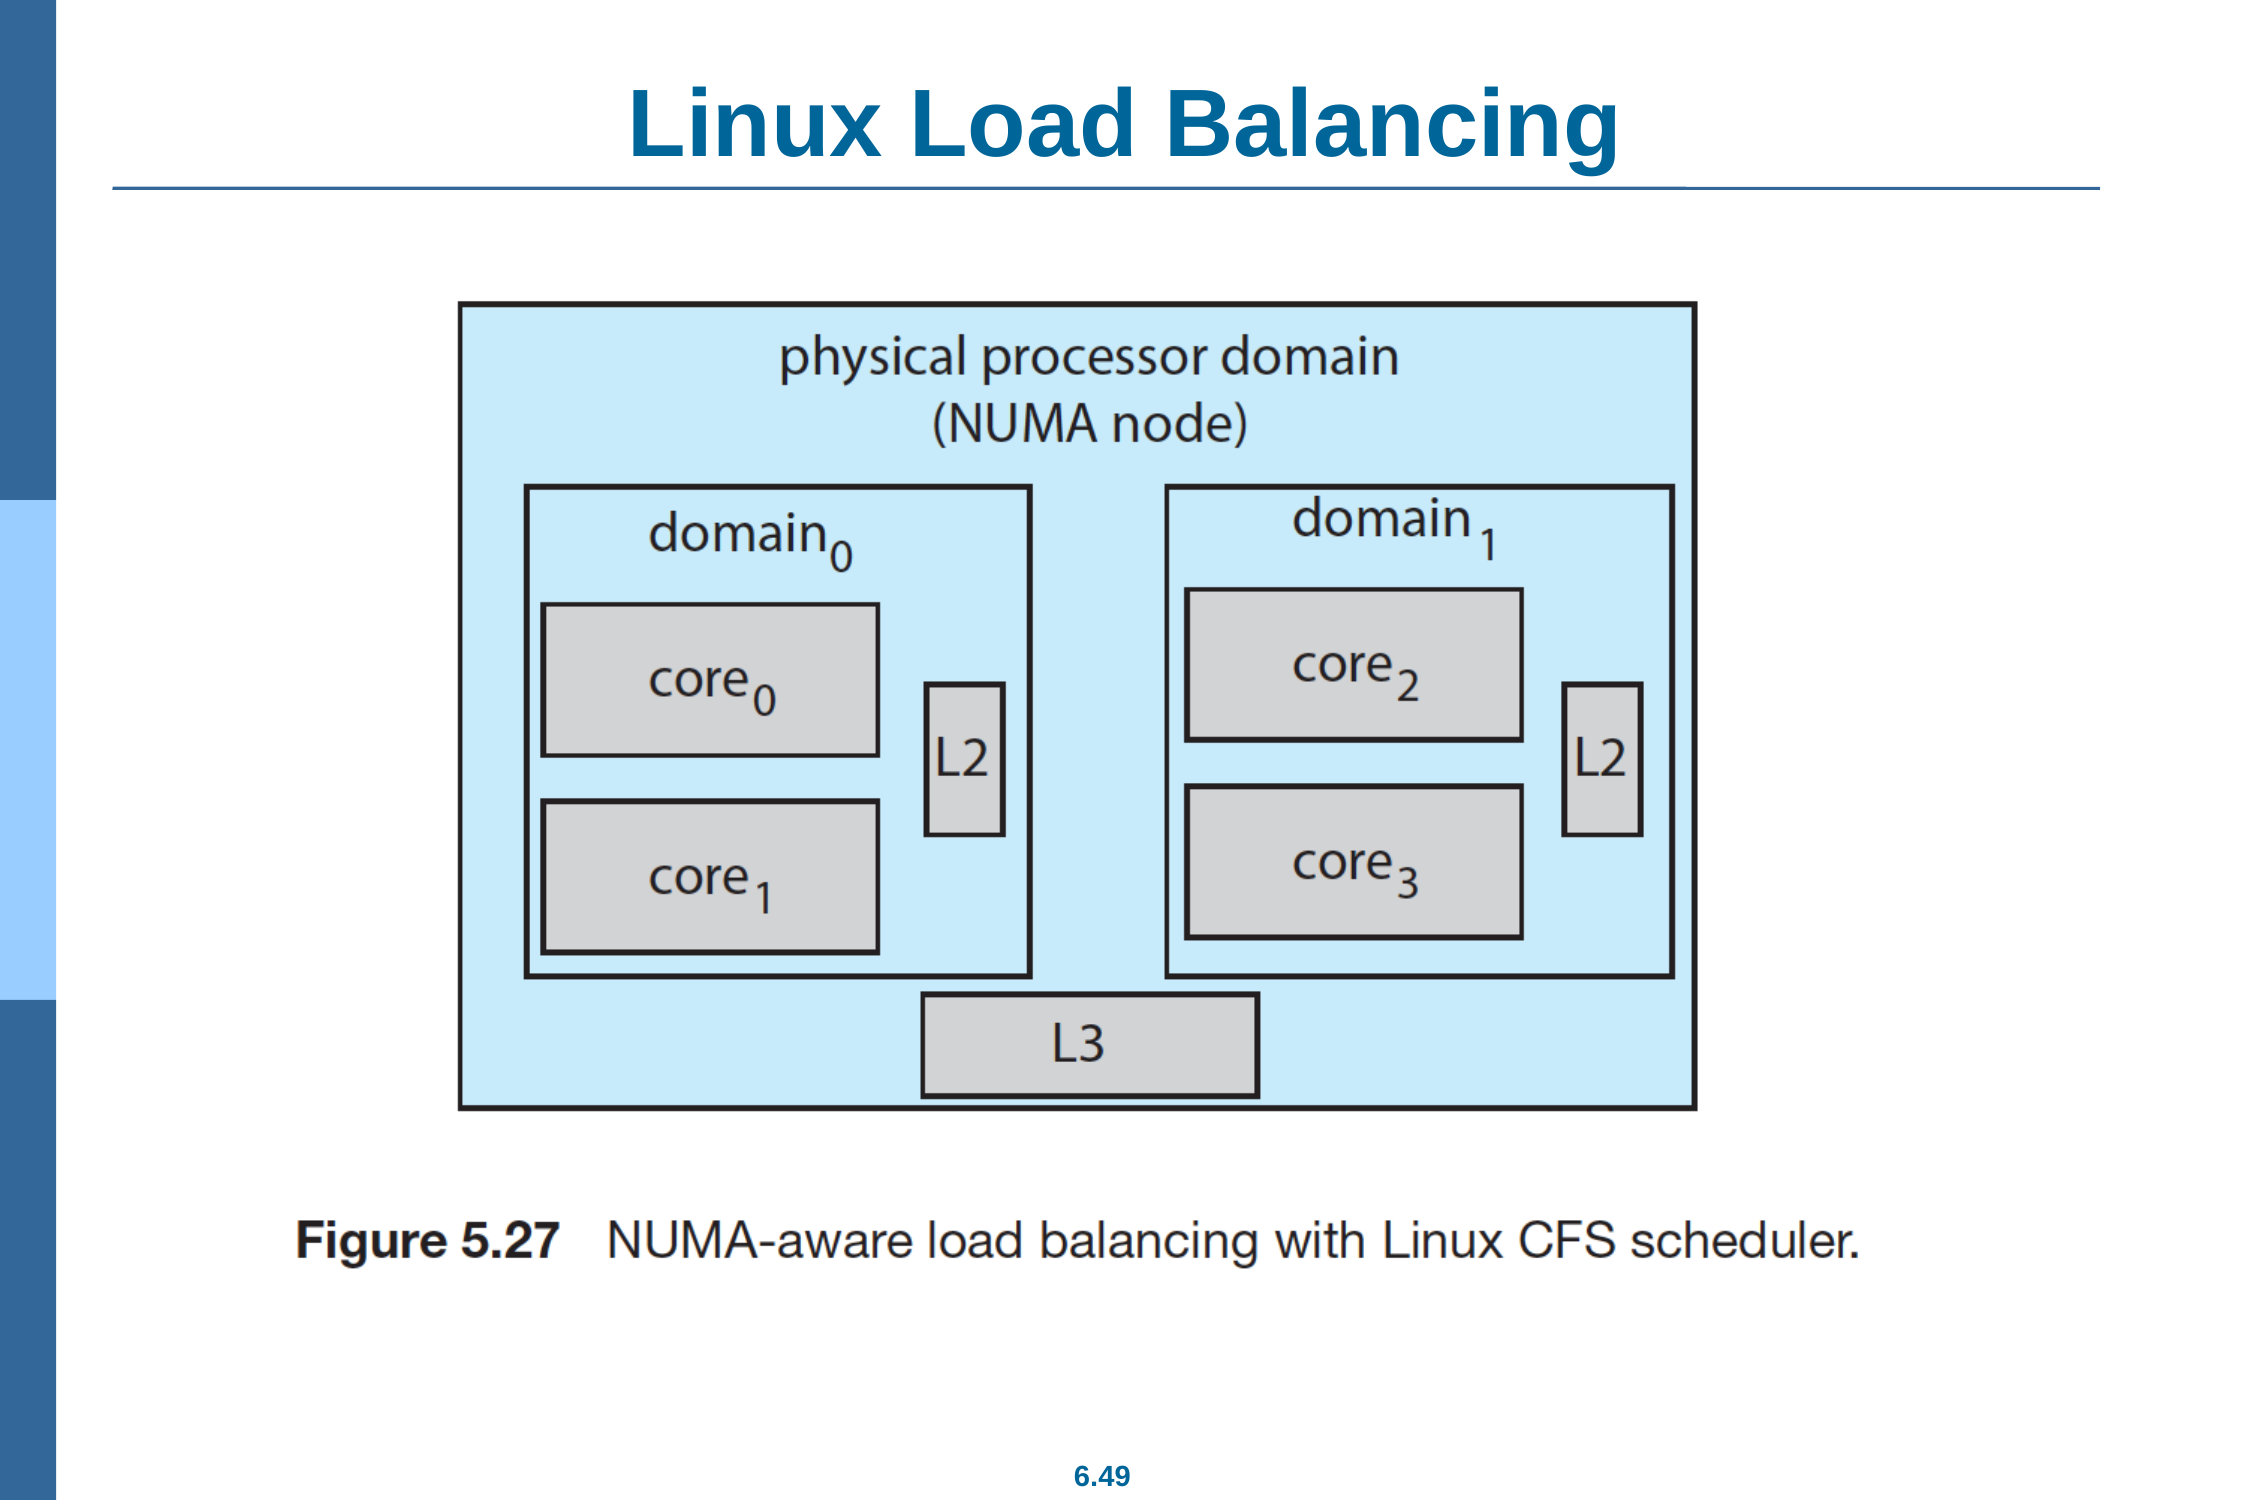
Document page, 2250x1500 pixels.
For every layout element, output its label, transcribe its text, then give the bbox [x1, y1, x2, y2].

picture [271, 267, 1868, 1304]
title Linux Load Balancing [112, 60, 2138, 187]
